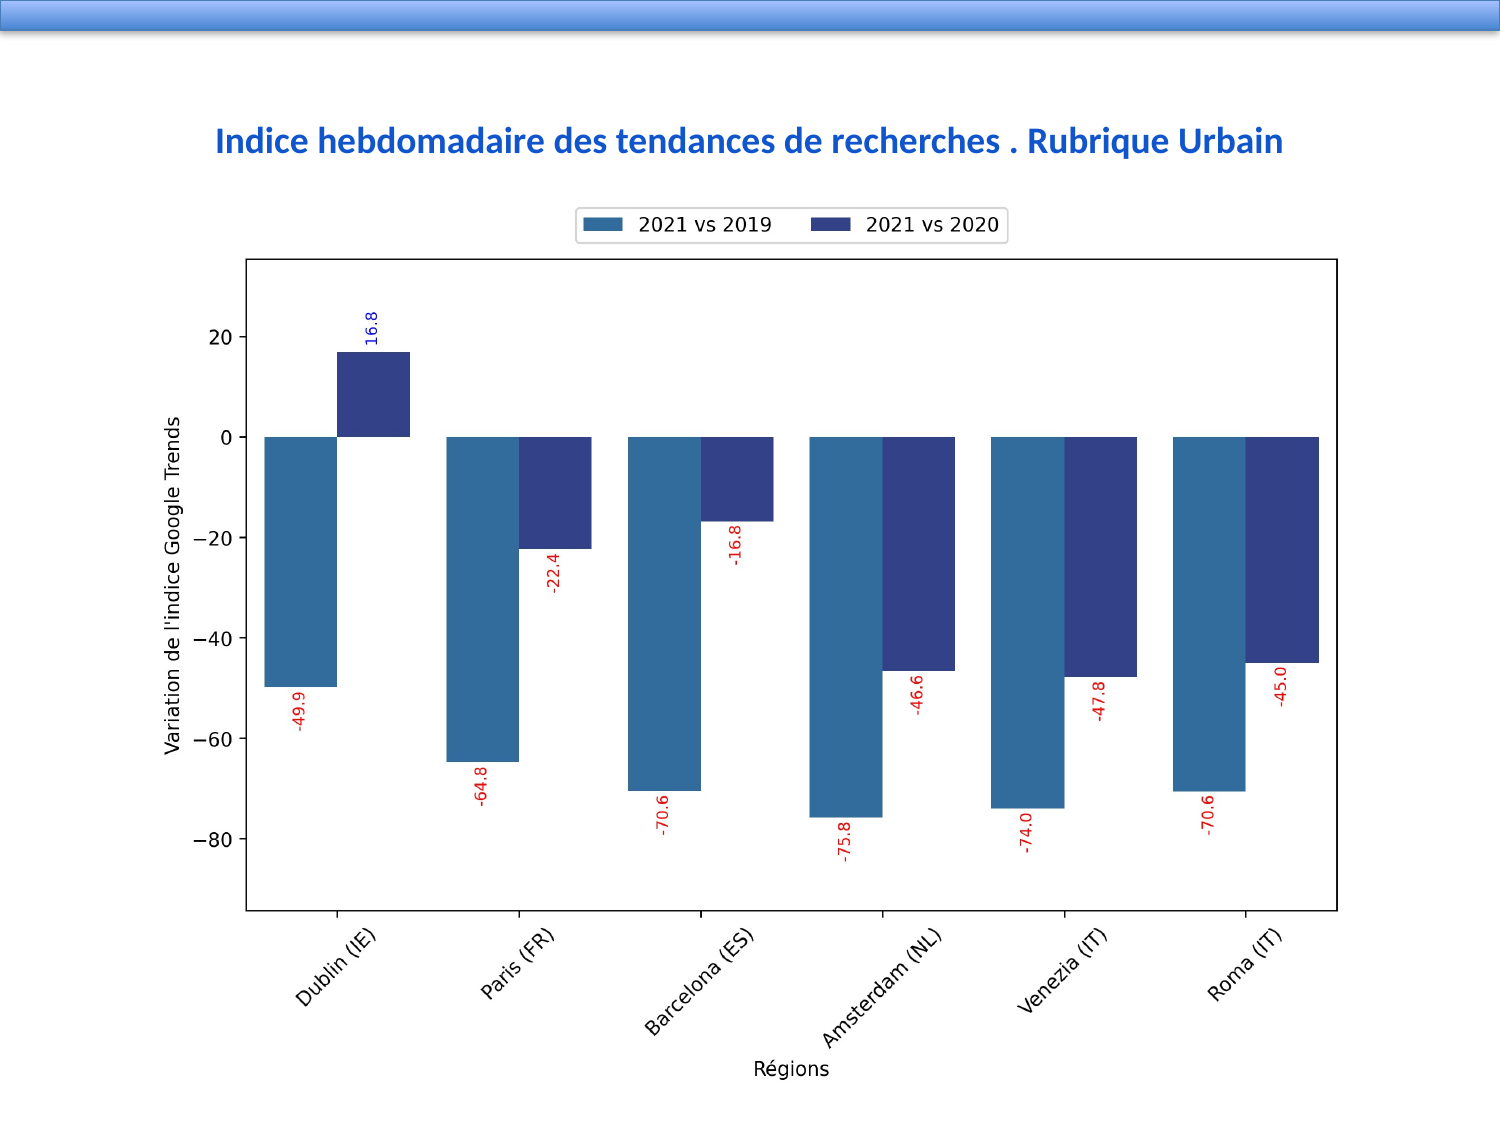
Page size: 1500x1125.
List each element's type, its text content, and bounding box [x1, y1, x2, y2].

text_box [0, 0, 1500, 31]
picture [149, 194, 1351, 1093]
title Indice hebdomadaire des tendances de recherches . Rubrique Urbain [75, 45, 1425, 233]
